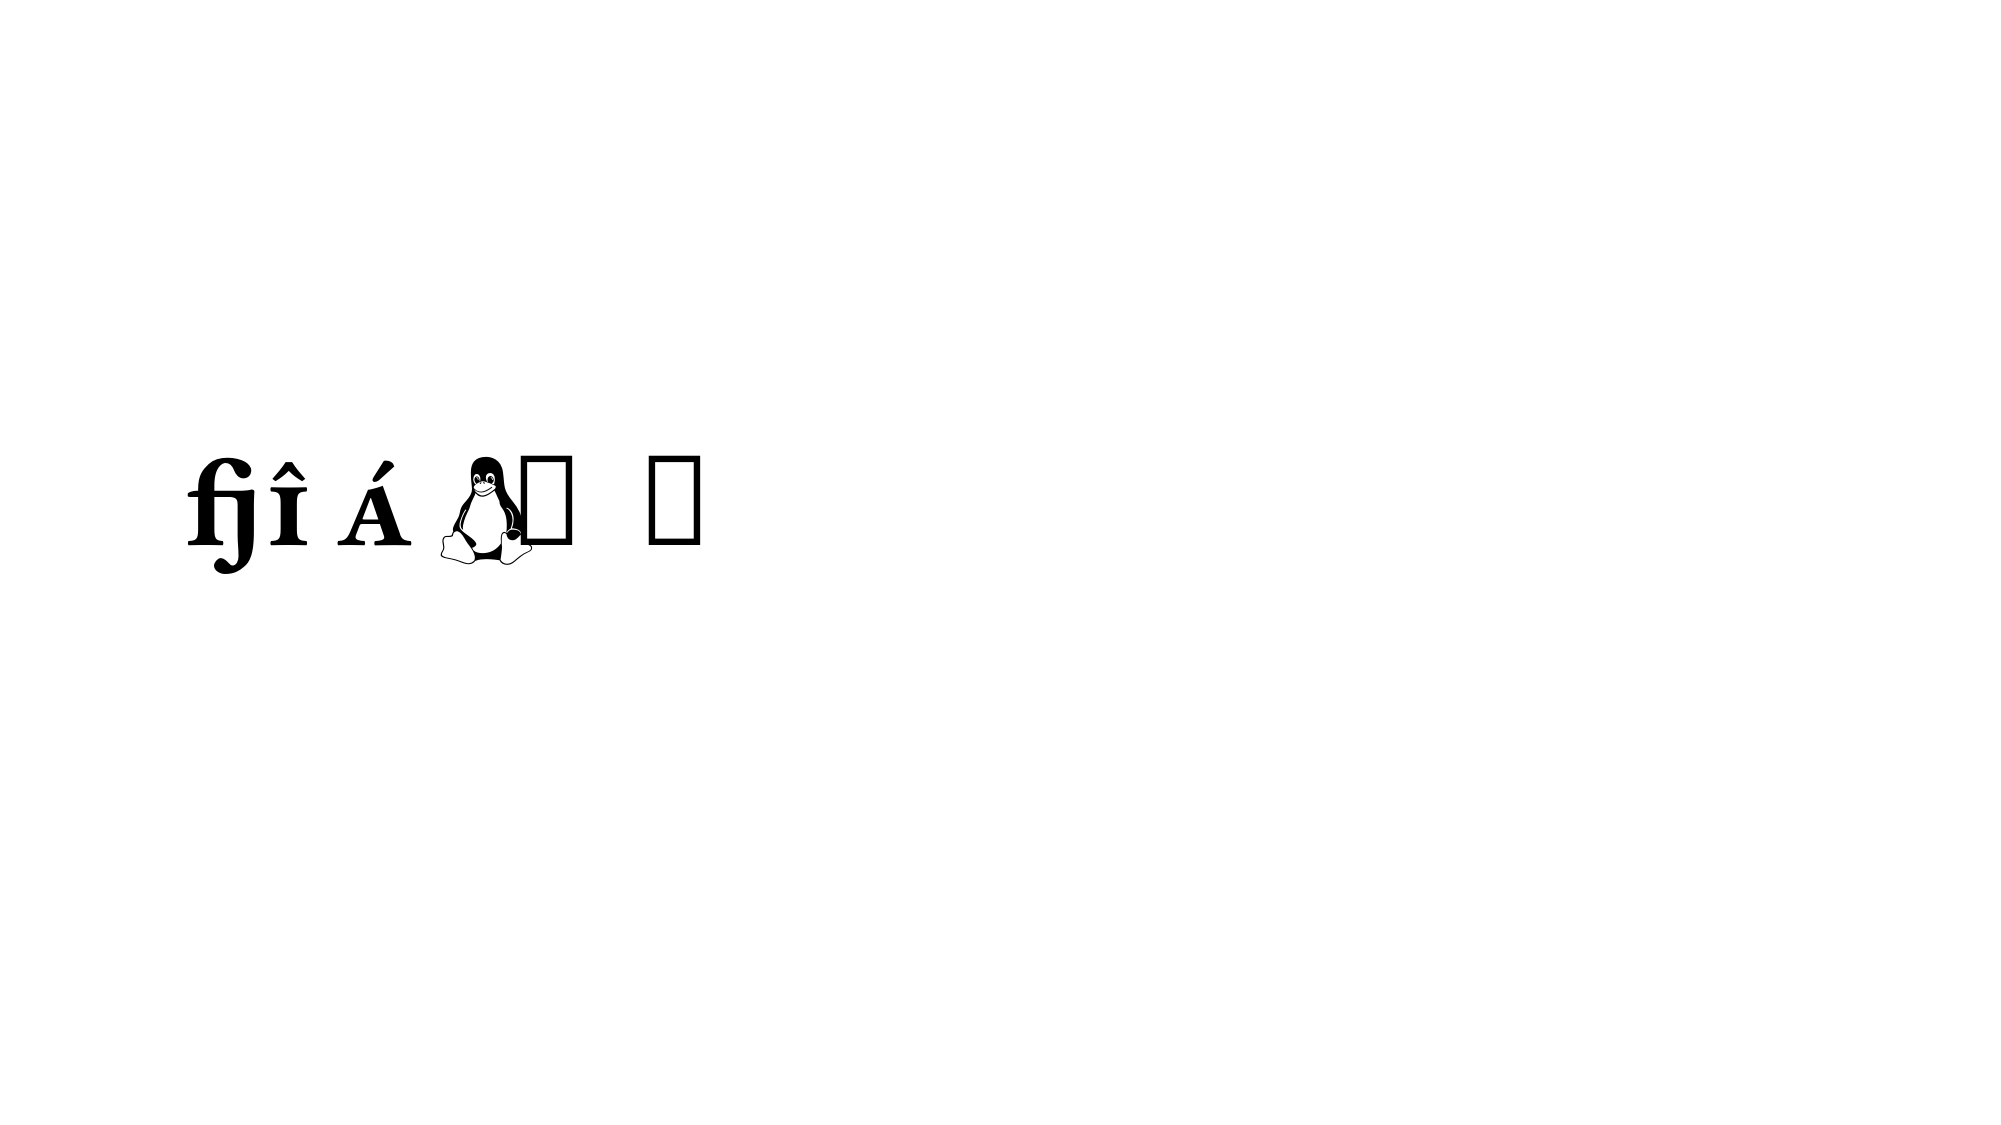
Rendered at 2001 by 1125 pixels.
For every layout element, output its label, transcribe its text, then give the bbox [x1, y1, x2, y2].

text_box       [170, 413, 2000, 578]
